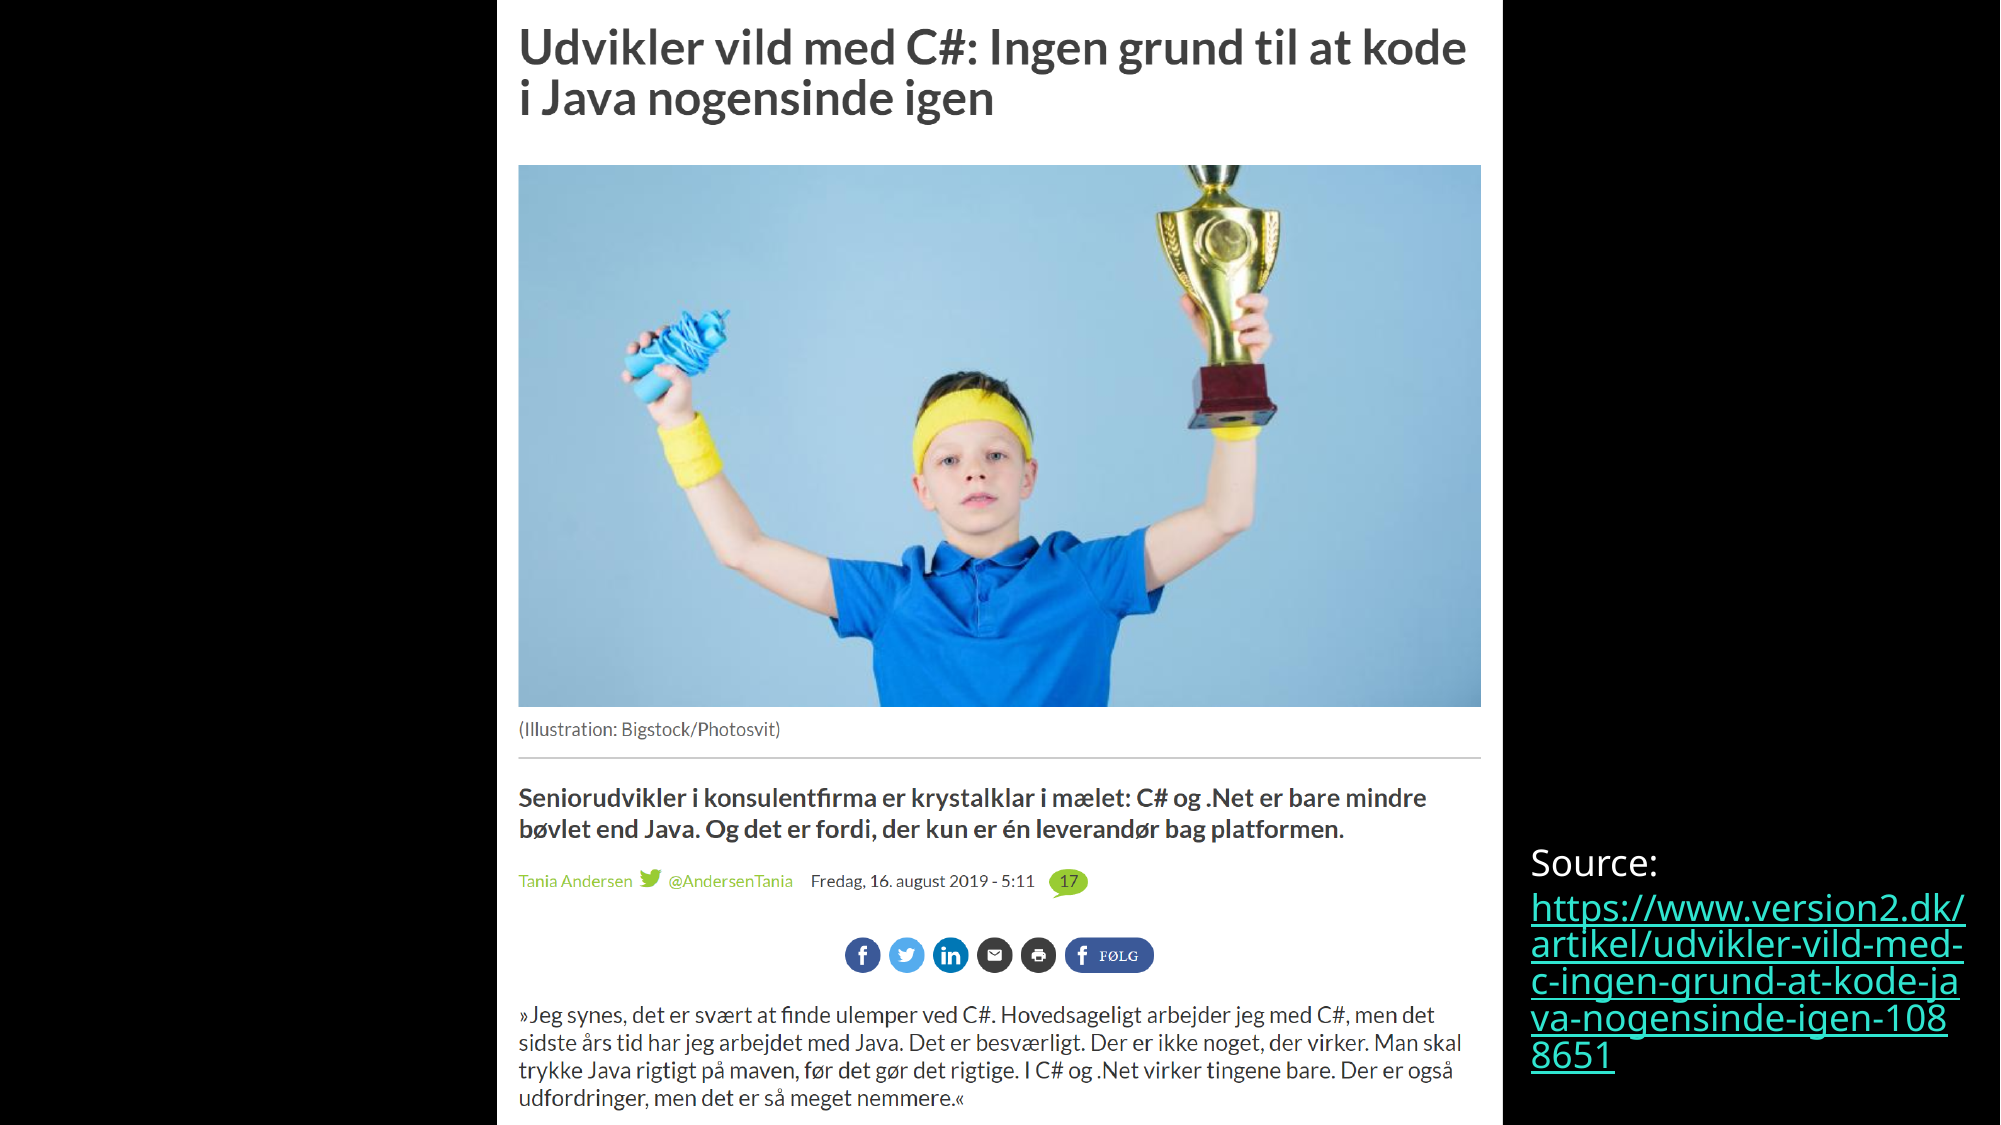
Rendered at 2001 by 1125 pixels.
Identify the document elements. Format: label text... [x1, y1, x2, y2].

text_box Source: https://www.version2.dk/artikel/udvikler-vild-med-c-ingen-grund-at-kode-java-nogensinde-igen-1088651 [1515, 832, 1981, 942]
picture [496, 0, 1504, 1125]
